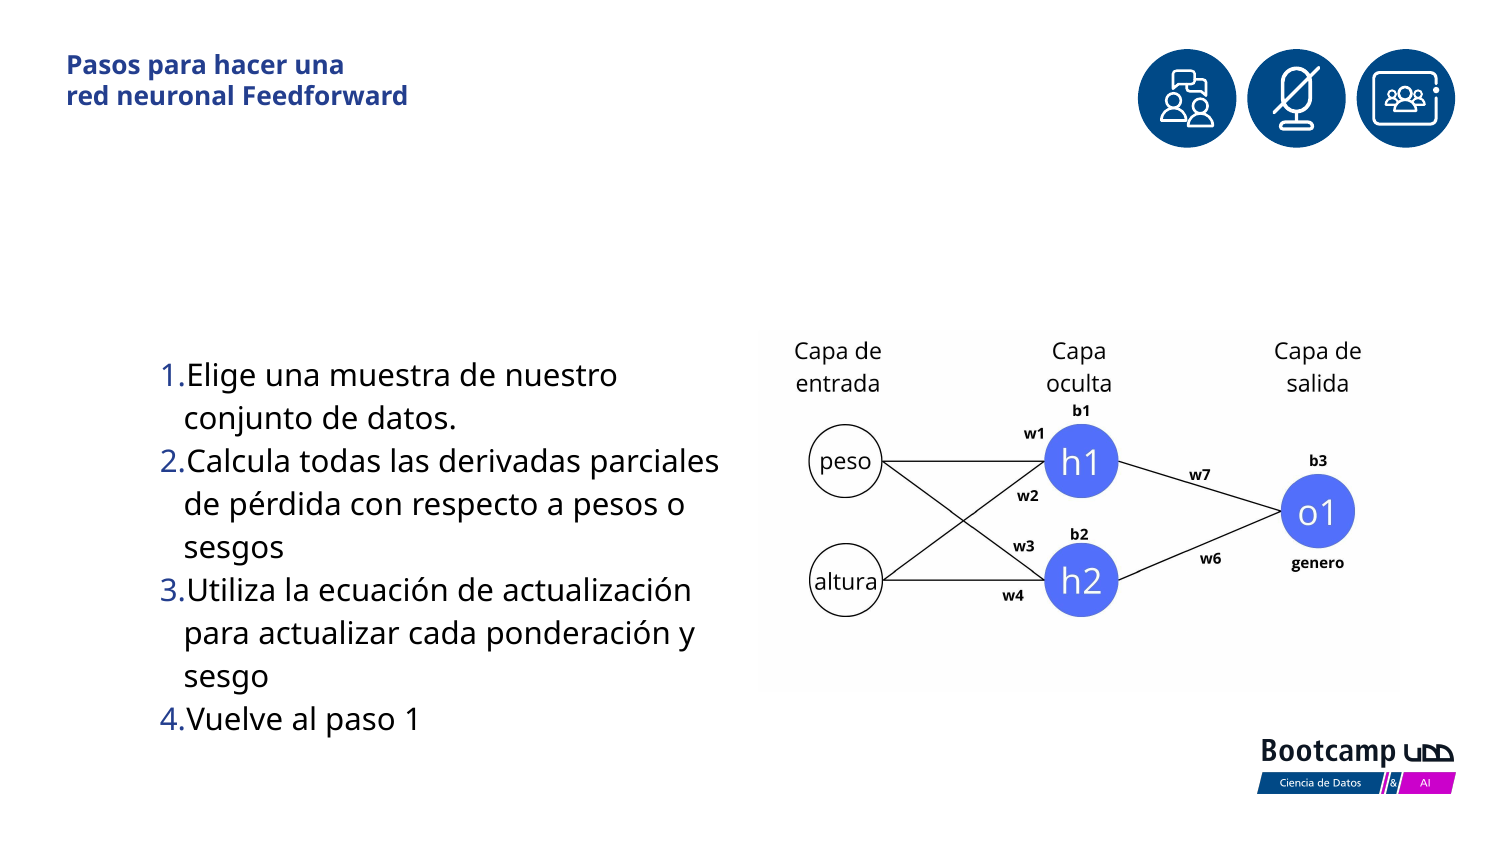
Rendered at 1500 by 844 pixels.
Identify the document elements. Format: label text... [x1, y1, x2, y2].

title Pasos para hacer una red neuronal Feedforward [51, 32, 972, 127]
list Elige una muestra de nuestro conjunto de datos. Calcula todas las derivadas parciales de pérdida con respecto a pesos o sesgos Utiliza la ecuación de actualización para actualizar cada ponderación y sesgo Vuelve al paso 1 [144, 334, 750, 755]
picture [1257, 739, 1456, 794]
picture [757, 330, 1400, 692]
